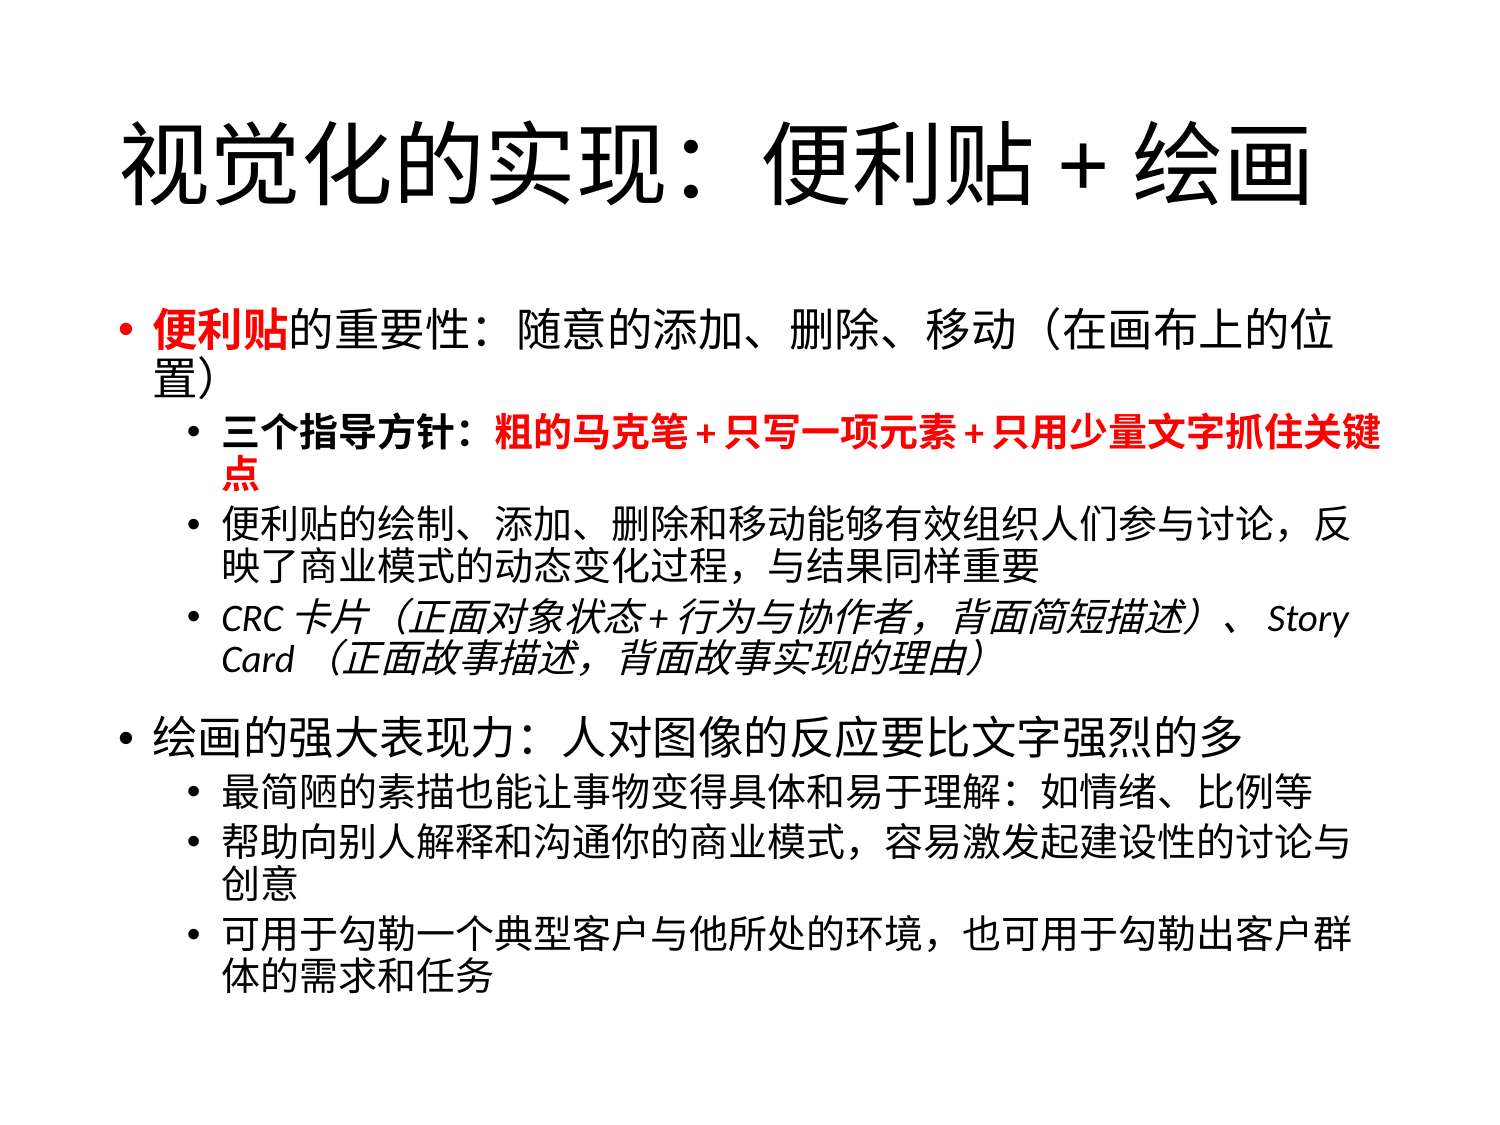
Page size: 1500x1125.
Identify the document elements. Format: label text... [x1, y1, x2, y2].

title 视觉化的实现：便利贴+绘画 [103, 59, 1397, 278]
list 便利贴的重要性：随意的添加、删除、移动（在画布上的位置） 三个指导方针：粗的马克笔+只写一项元素+只用少量文字抓住关键点 便利贴的绘制、添加、删除和移动能够有效组织人们参与讨论，反映了商业模式的动态变化过程，与结果同样重要 CRC卡片（正面对象状态+行为与协作者，背面简短描述）、Story Card（正面故事描述，背面故事实现的理由） 绘画的强大表现力：人对图像的反应要比文字强烈的多 最简陋的素描也能让事物变得具体和易于理解：如情绪、比例等 帮助向别人解释和沟通你的商业模式，容易激发起建设性的讨论与创意 可用于勾勒一个典型客户与他所处的环境，也可用于勾勒出客户群体的需求和任务 [103, 299, 1397, 1014]
